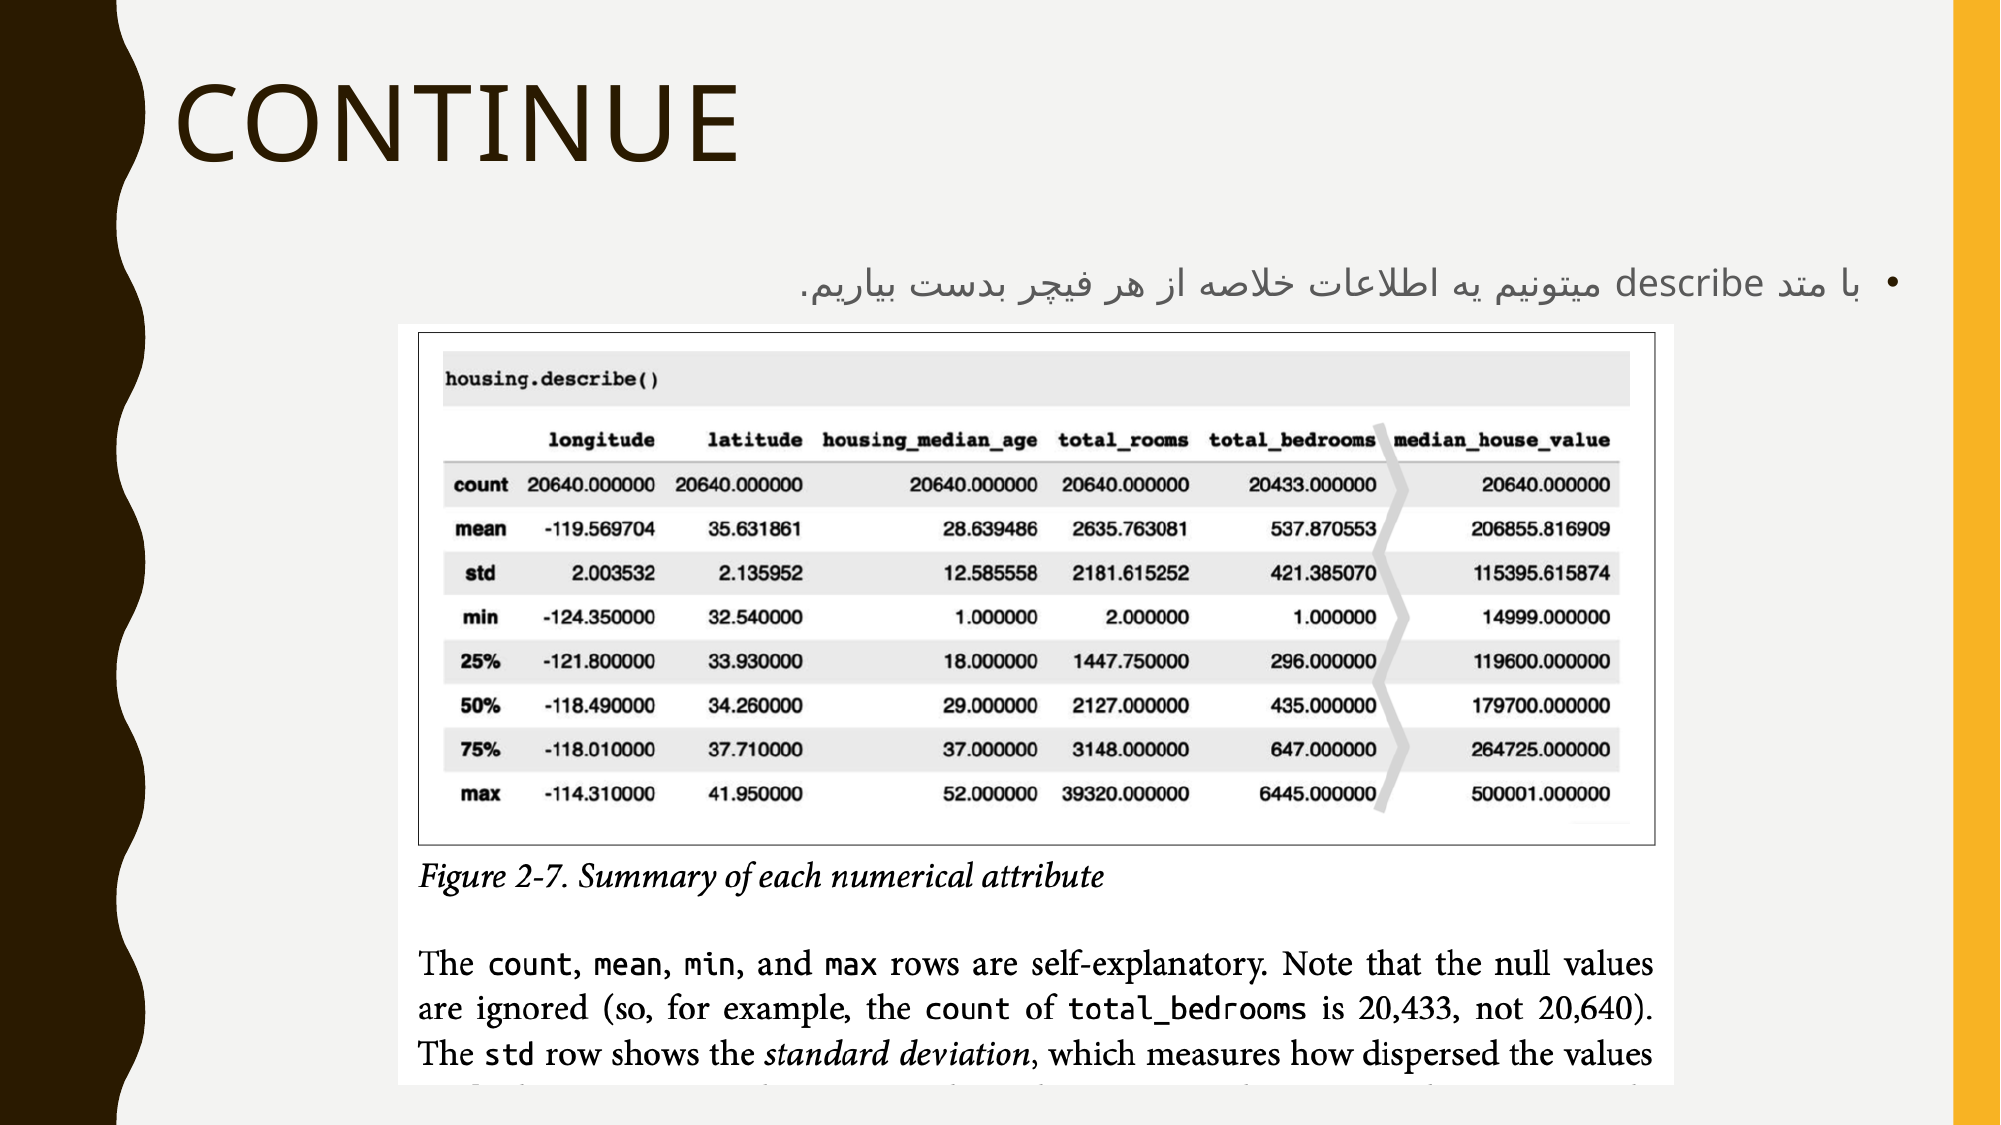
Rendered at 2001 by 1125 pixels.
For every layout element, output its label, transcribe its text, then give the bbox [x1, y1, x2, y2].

picture [398, 324, 1674, 1085]
list با متد describe میتونیم یه اطلاعات خلاصه از هر فیچر بدست بیاریم. [157, 246, 1915, 1104]
title continue [157, 62, 1915, 194]
